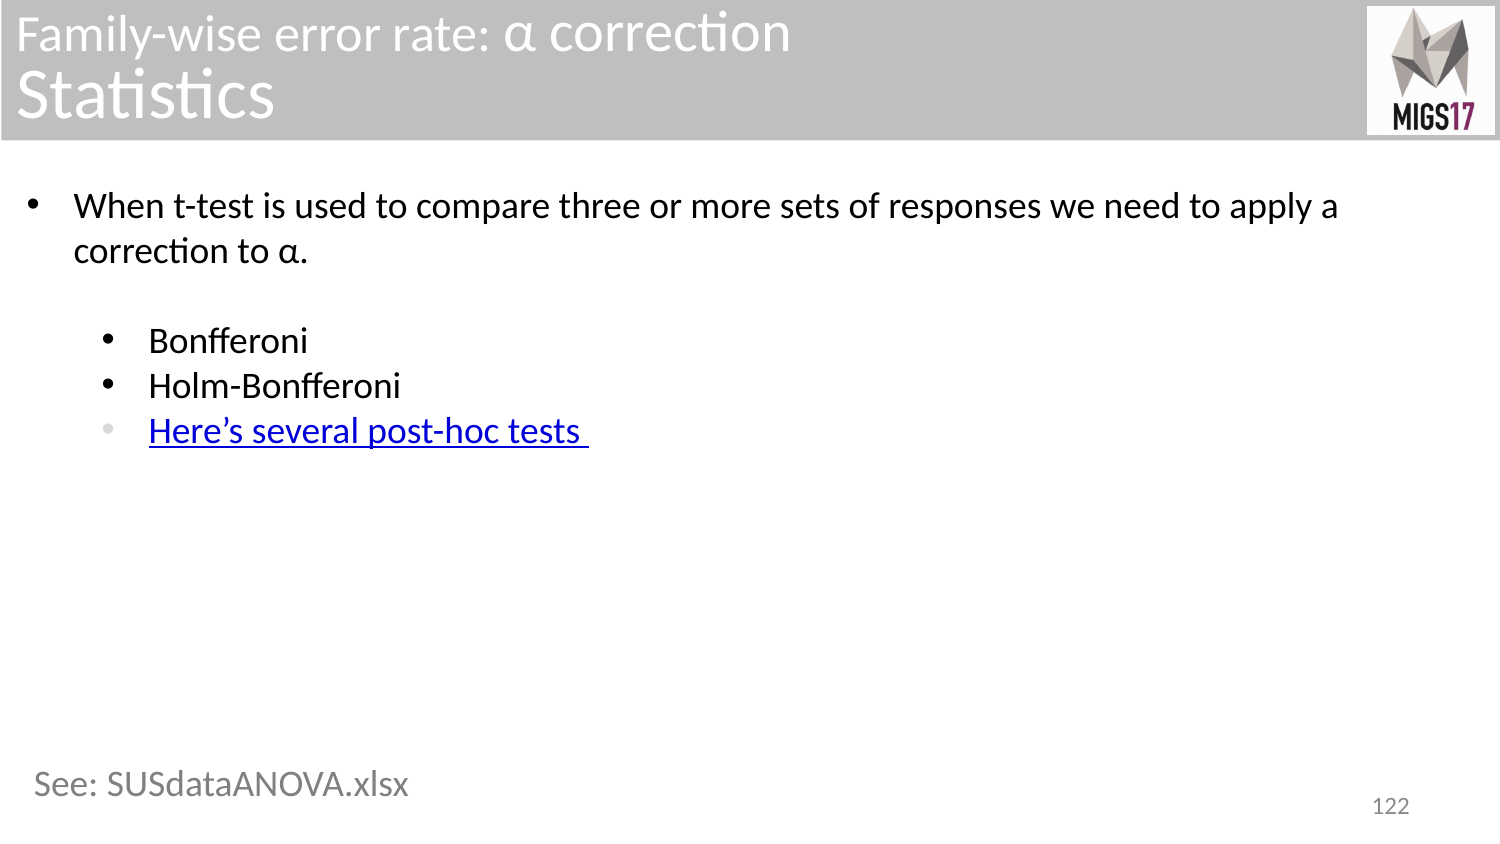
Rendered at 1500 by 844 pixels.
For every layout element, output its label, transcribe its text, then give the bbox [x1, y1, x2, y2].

text_box When t-test is used to compare three or more sets of responses we need to apply a correction to α. Bonfferoni Holm-Bonfferoni Here’s several post-hoc tests [11, 173, 1500, 459]
slide_number 122 [1074, 782, 1425, 827]
picture [1367, 6, 1496, 135]
text_box Family-wise error rate: α correction Statistics [1, 0, 1500, 141]
text_box See: SUSdataANOVA.xlsx [18, 751, 425, 812]
